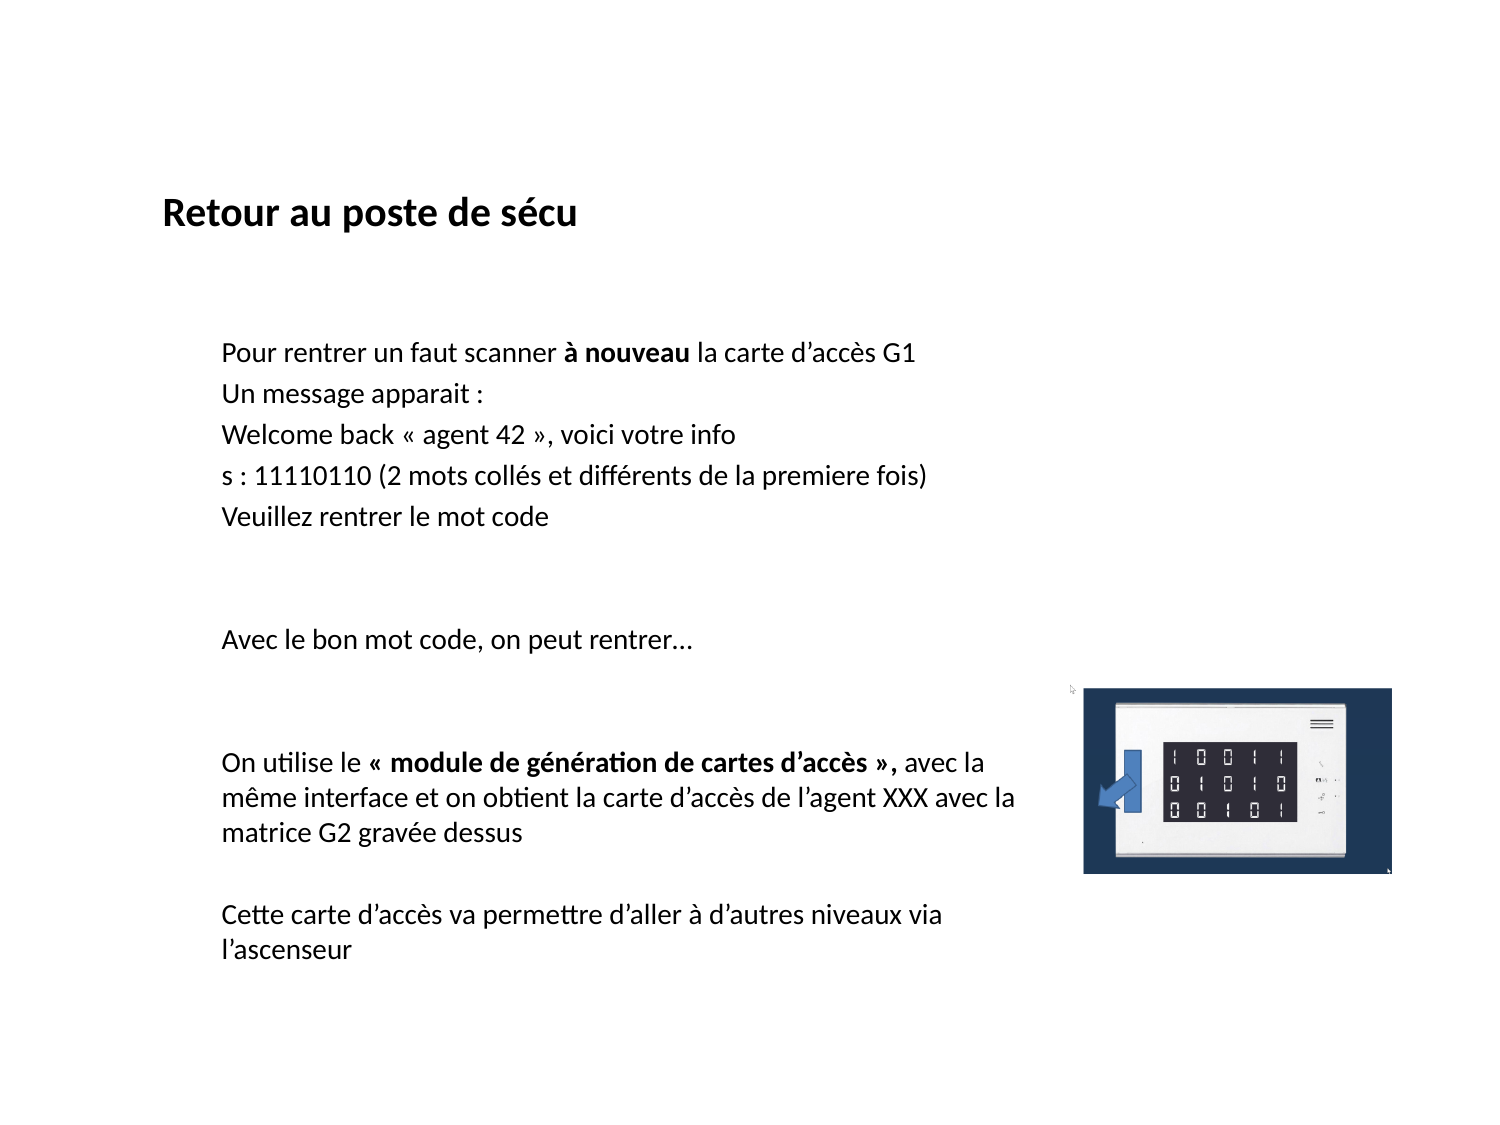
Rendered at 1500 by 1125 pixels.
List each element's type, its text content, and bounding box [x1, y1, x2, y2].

title Retour au poste de sécu [147, 149, 1048, 242]
picture [1068, 682, 1399, 877]
list Pour rentrer un faut scanner à nouveau la carte d’accès G1 Un message apparait : Welcome back « agent 42 », voici votre info s : 11110110 (2 mots collés et différents de la premiere fois) Veuillez rentrer le mot code Avec le bon mot code, on peut rentrer… On utilise le « module de génération de cartes d’accès », avec la même interface et on obtient la carte d’accès de l’agent XXX avec la matrice G2 gravée dessus Cette carte d’accès va permettre d’aller à d’autres niveaux via l’ascenseur [206, 326, 1034, 1059]
